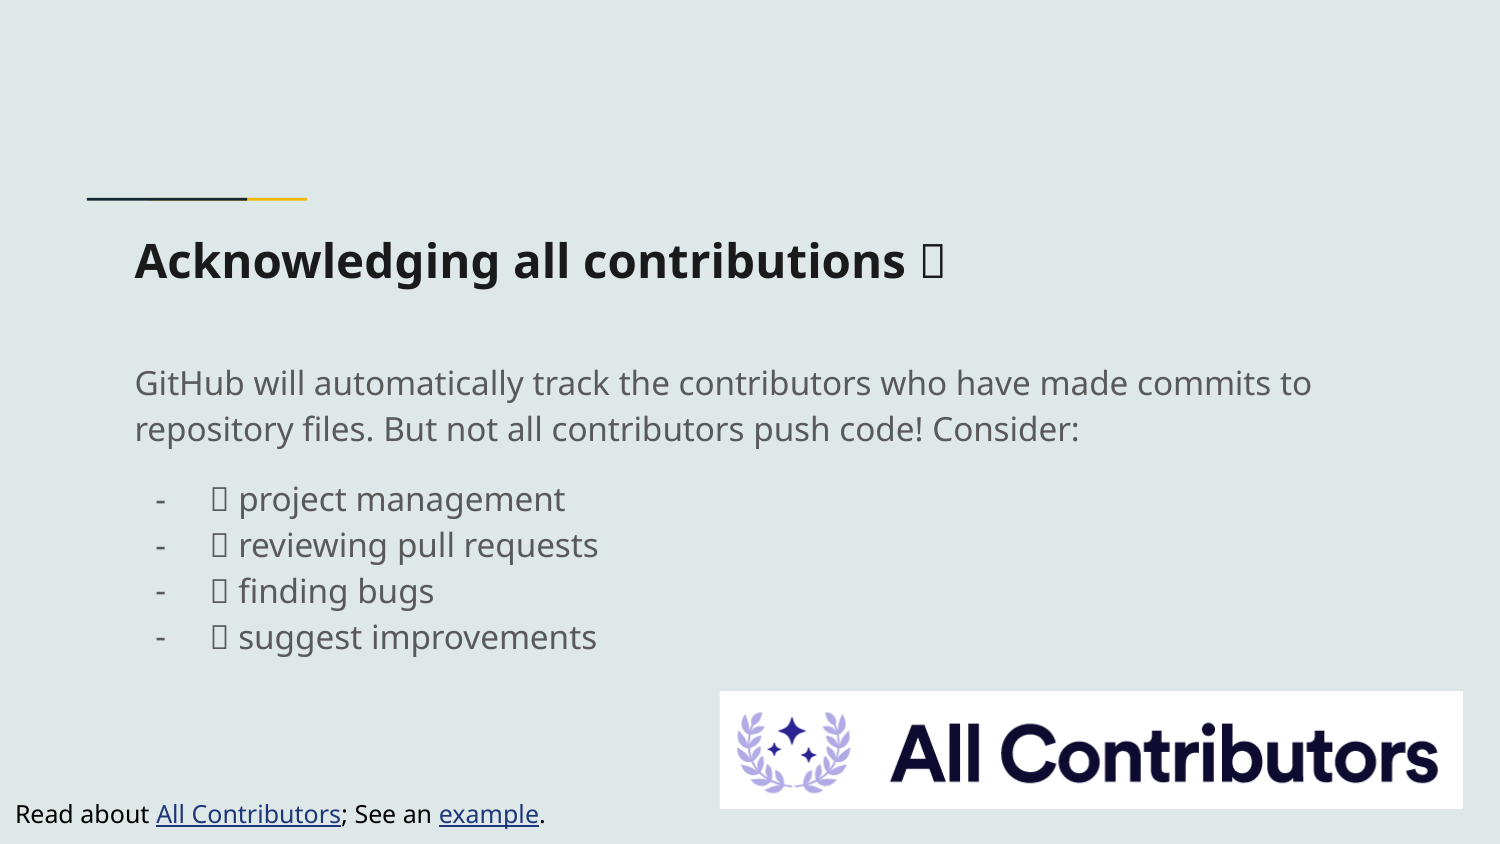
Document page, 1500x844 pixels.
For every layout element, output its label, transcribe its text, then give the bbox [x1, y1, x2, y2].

picture [719, 690, 1464, 809]
list GitHub will automatically track the contributors who have made commits to repository files. But not all contributors push code! Consider: 📒 project management 🔎 reviewing pull requests 🐛 finding bugs 💪 suggest improvements [119, 341, 1381, 712]
text_box Read about All Contributors; See an example. [0, 783, 1500, 844]
title Acknowledging all contributions 🤝 [119, 216, 1381, 305]
